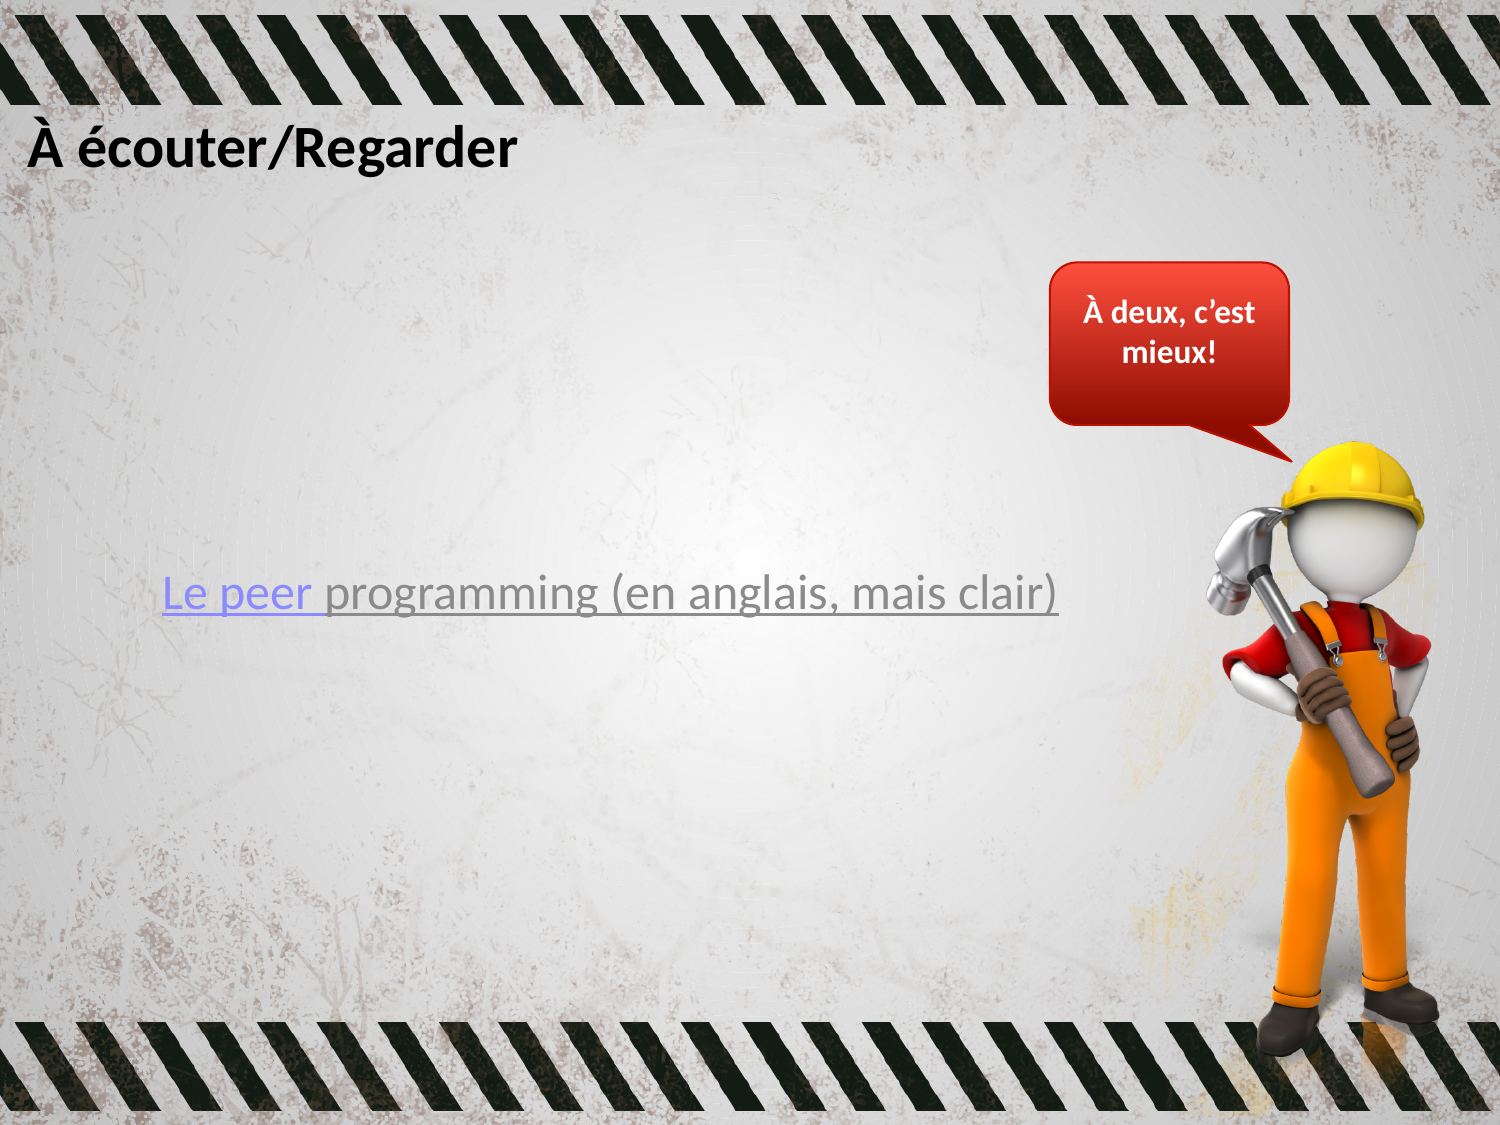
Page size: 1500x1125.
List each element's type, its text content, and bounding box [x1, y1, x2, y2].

subtitle Le peer programming (en anglais, mais clair) [17, 375, 1158, 663]
title À écouter/Regarder [12, 99, 1500, 188]
text_box À deux, c’est mieux! [1047, 260, 1292, 428]
picture [0, 0, 1500, 1125]
